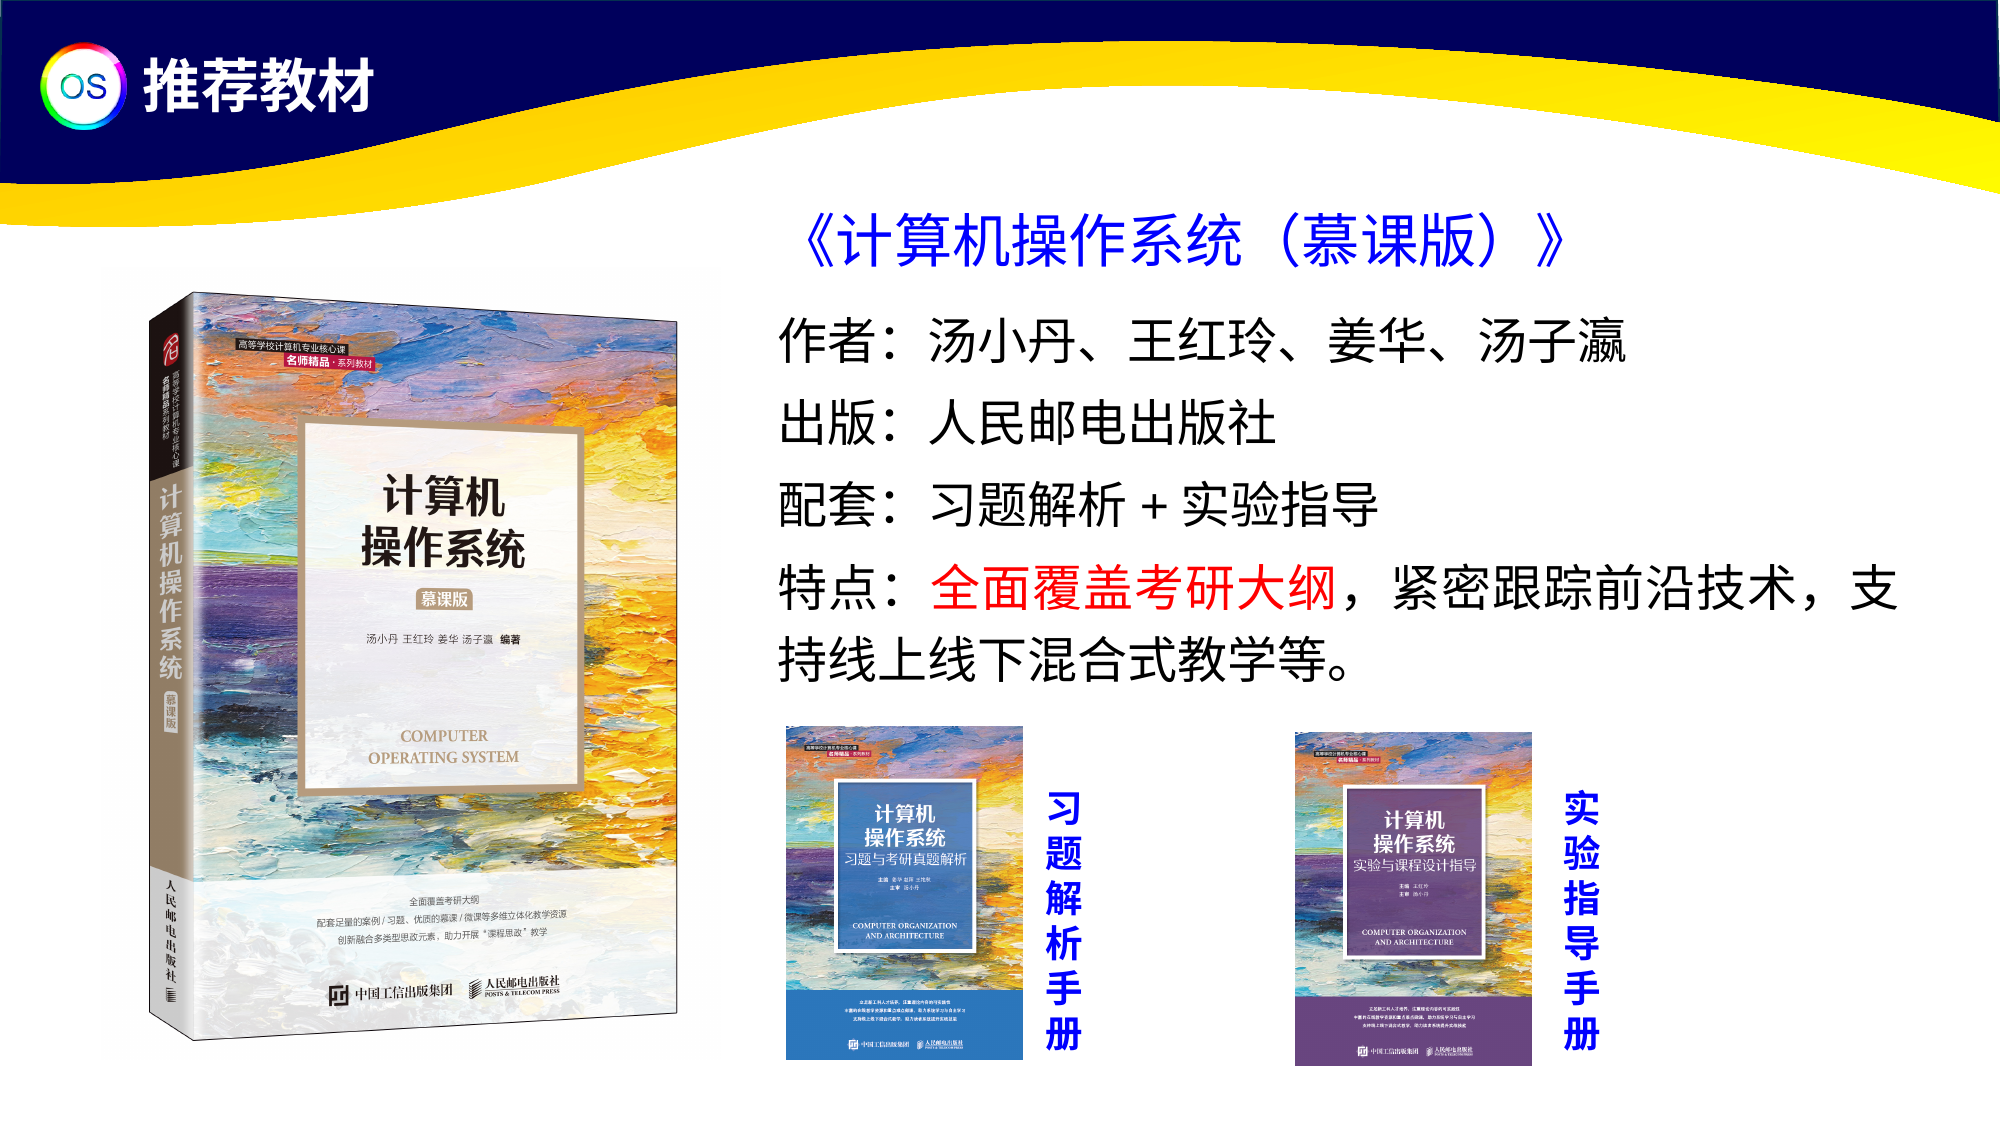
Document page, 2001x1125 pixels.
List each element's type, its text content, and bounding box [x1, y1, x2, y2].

text_box [0, 0, 2000, 184]
picture [786, 726, 1023, 1060]
text_box 实 验 指 导 手 册 [1548, 778, 1616, 1063]
picture [101, 267, 721, 1060]
text_box 《计算机操作系统（慕课版）》 作者：汤小丹、王红玲、姜华、汤子瀛 出版：人民邮电出版社 配套：习题解析+实验指导 特点：全面覆盖考研大纲，紧密跟踪前沿技术，支持线上线下混合式教学等。 [762, 182, 1914, 696]
text_box 推荐教材 [128, 42, 391, 127]
text_box 习 题 解 析 手 册 [1031, 778, 1099, 1063]
text_box [0, 41, 2000, 227]
picture [40, 42, 127, 130]
picture [1294, 732, 1532, 1066]
